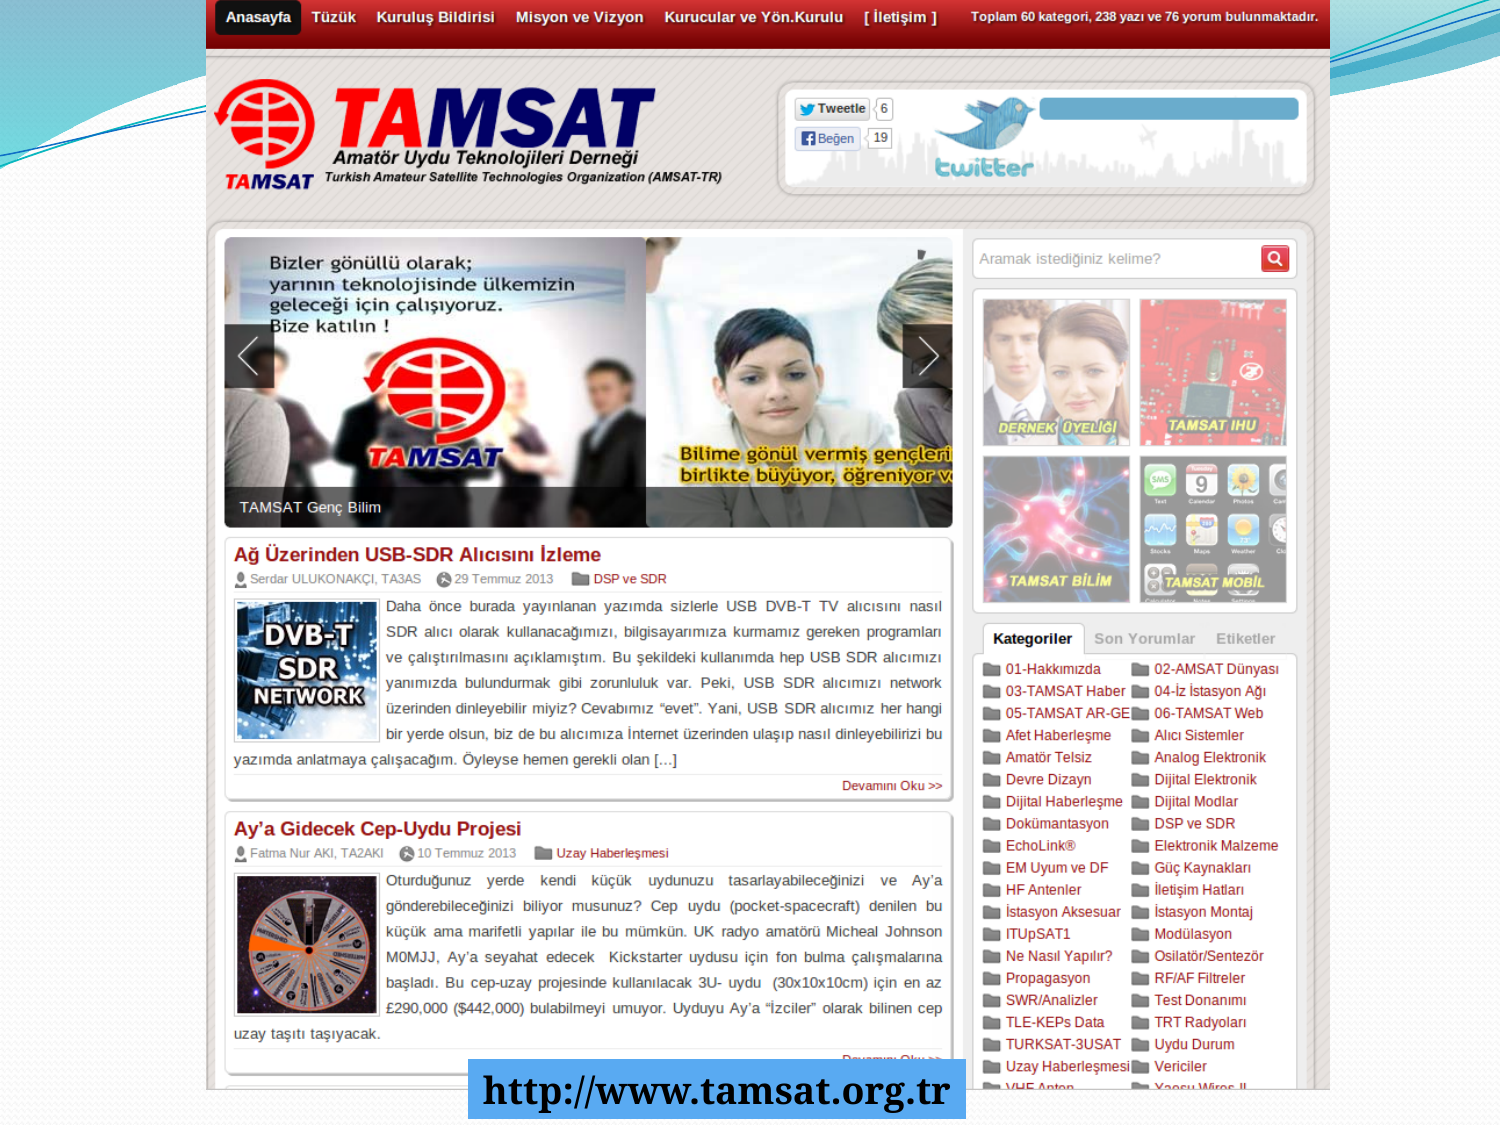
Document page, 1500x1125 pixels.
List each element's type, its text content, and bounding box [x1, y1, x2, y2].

text_box http://www.tamsat.org.tr [468, 1100, 966, 1119]
picture [206, 0, 1331, 1090]
